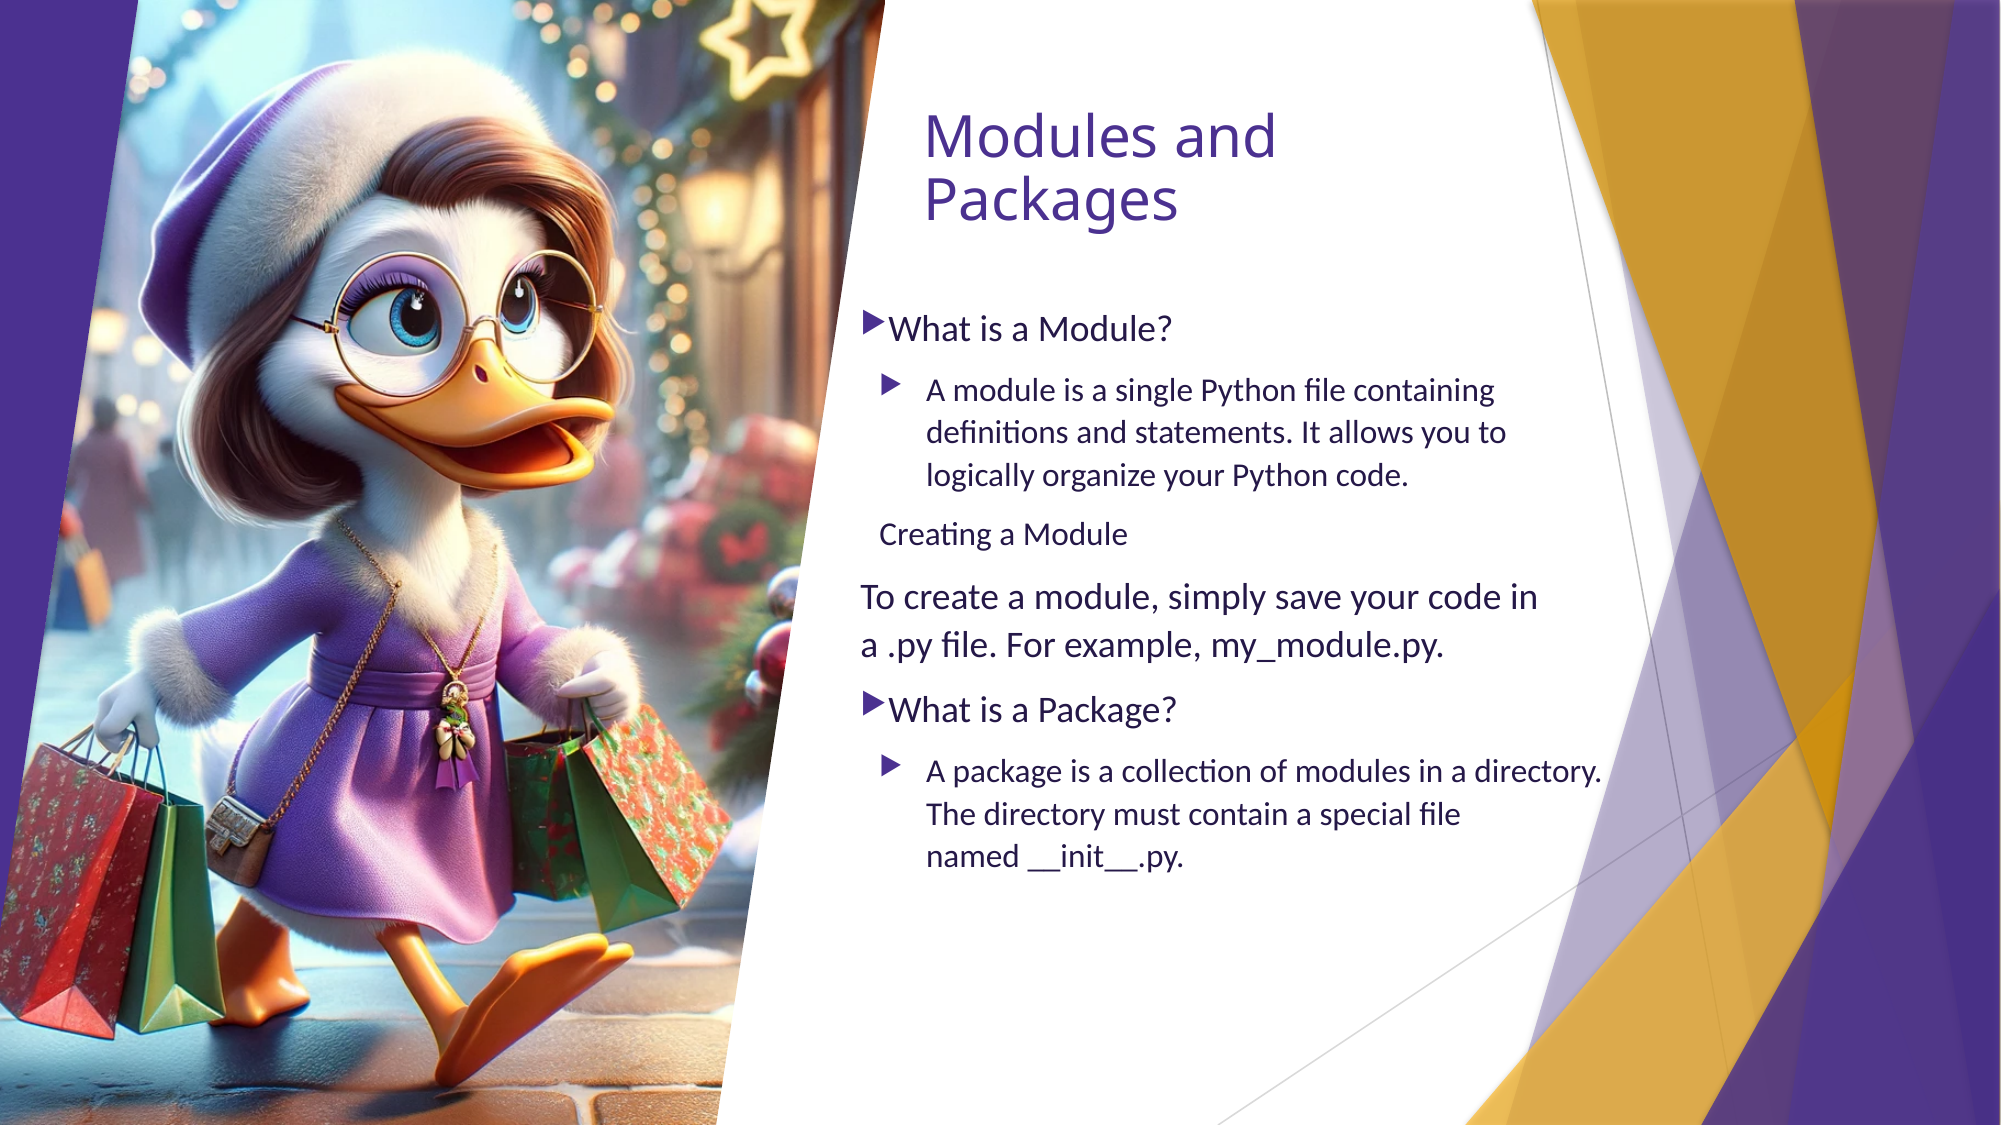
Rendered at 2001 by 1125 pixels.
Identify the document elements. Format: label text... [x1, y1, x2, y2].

picture [0, 0, 886, 1125]
list What is a Module? A module is a single Python file containing definitions and statements. It allows you to logically organize your Python code. Creating a Module To create a module, simply save your code in a .py file. For example, my_module.py. What is a Package? A package is a collection of modules in a directory. The directory must contain a special file named __init__.py. [890, 292, 1621, 930]
title Modules and Packages [908, 99, 1522, 292]
